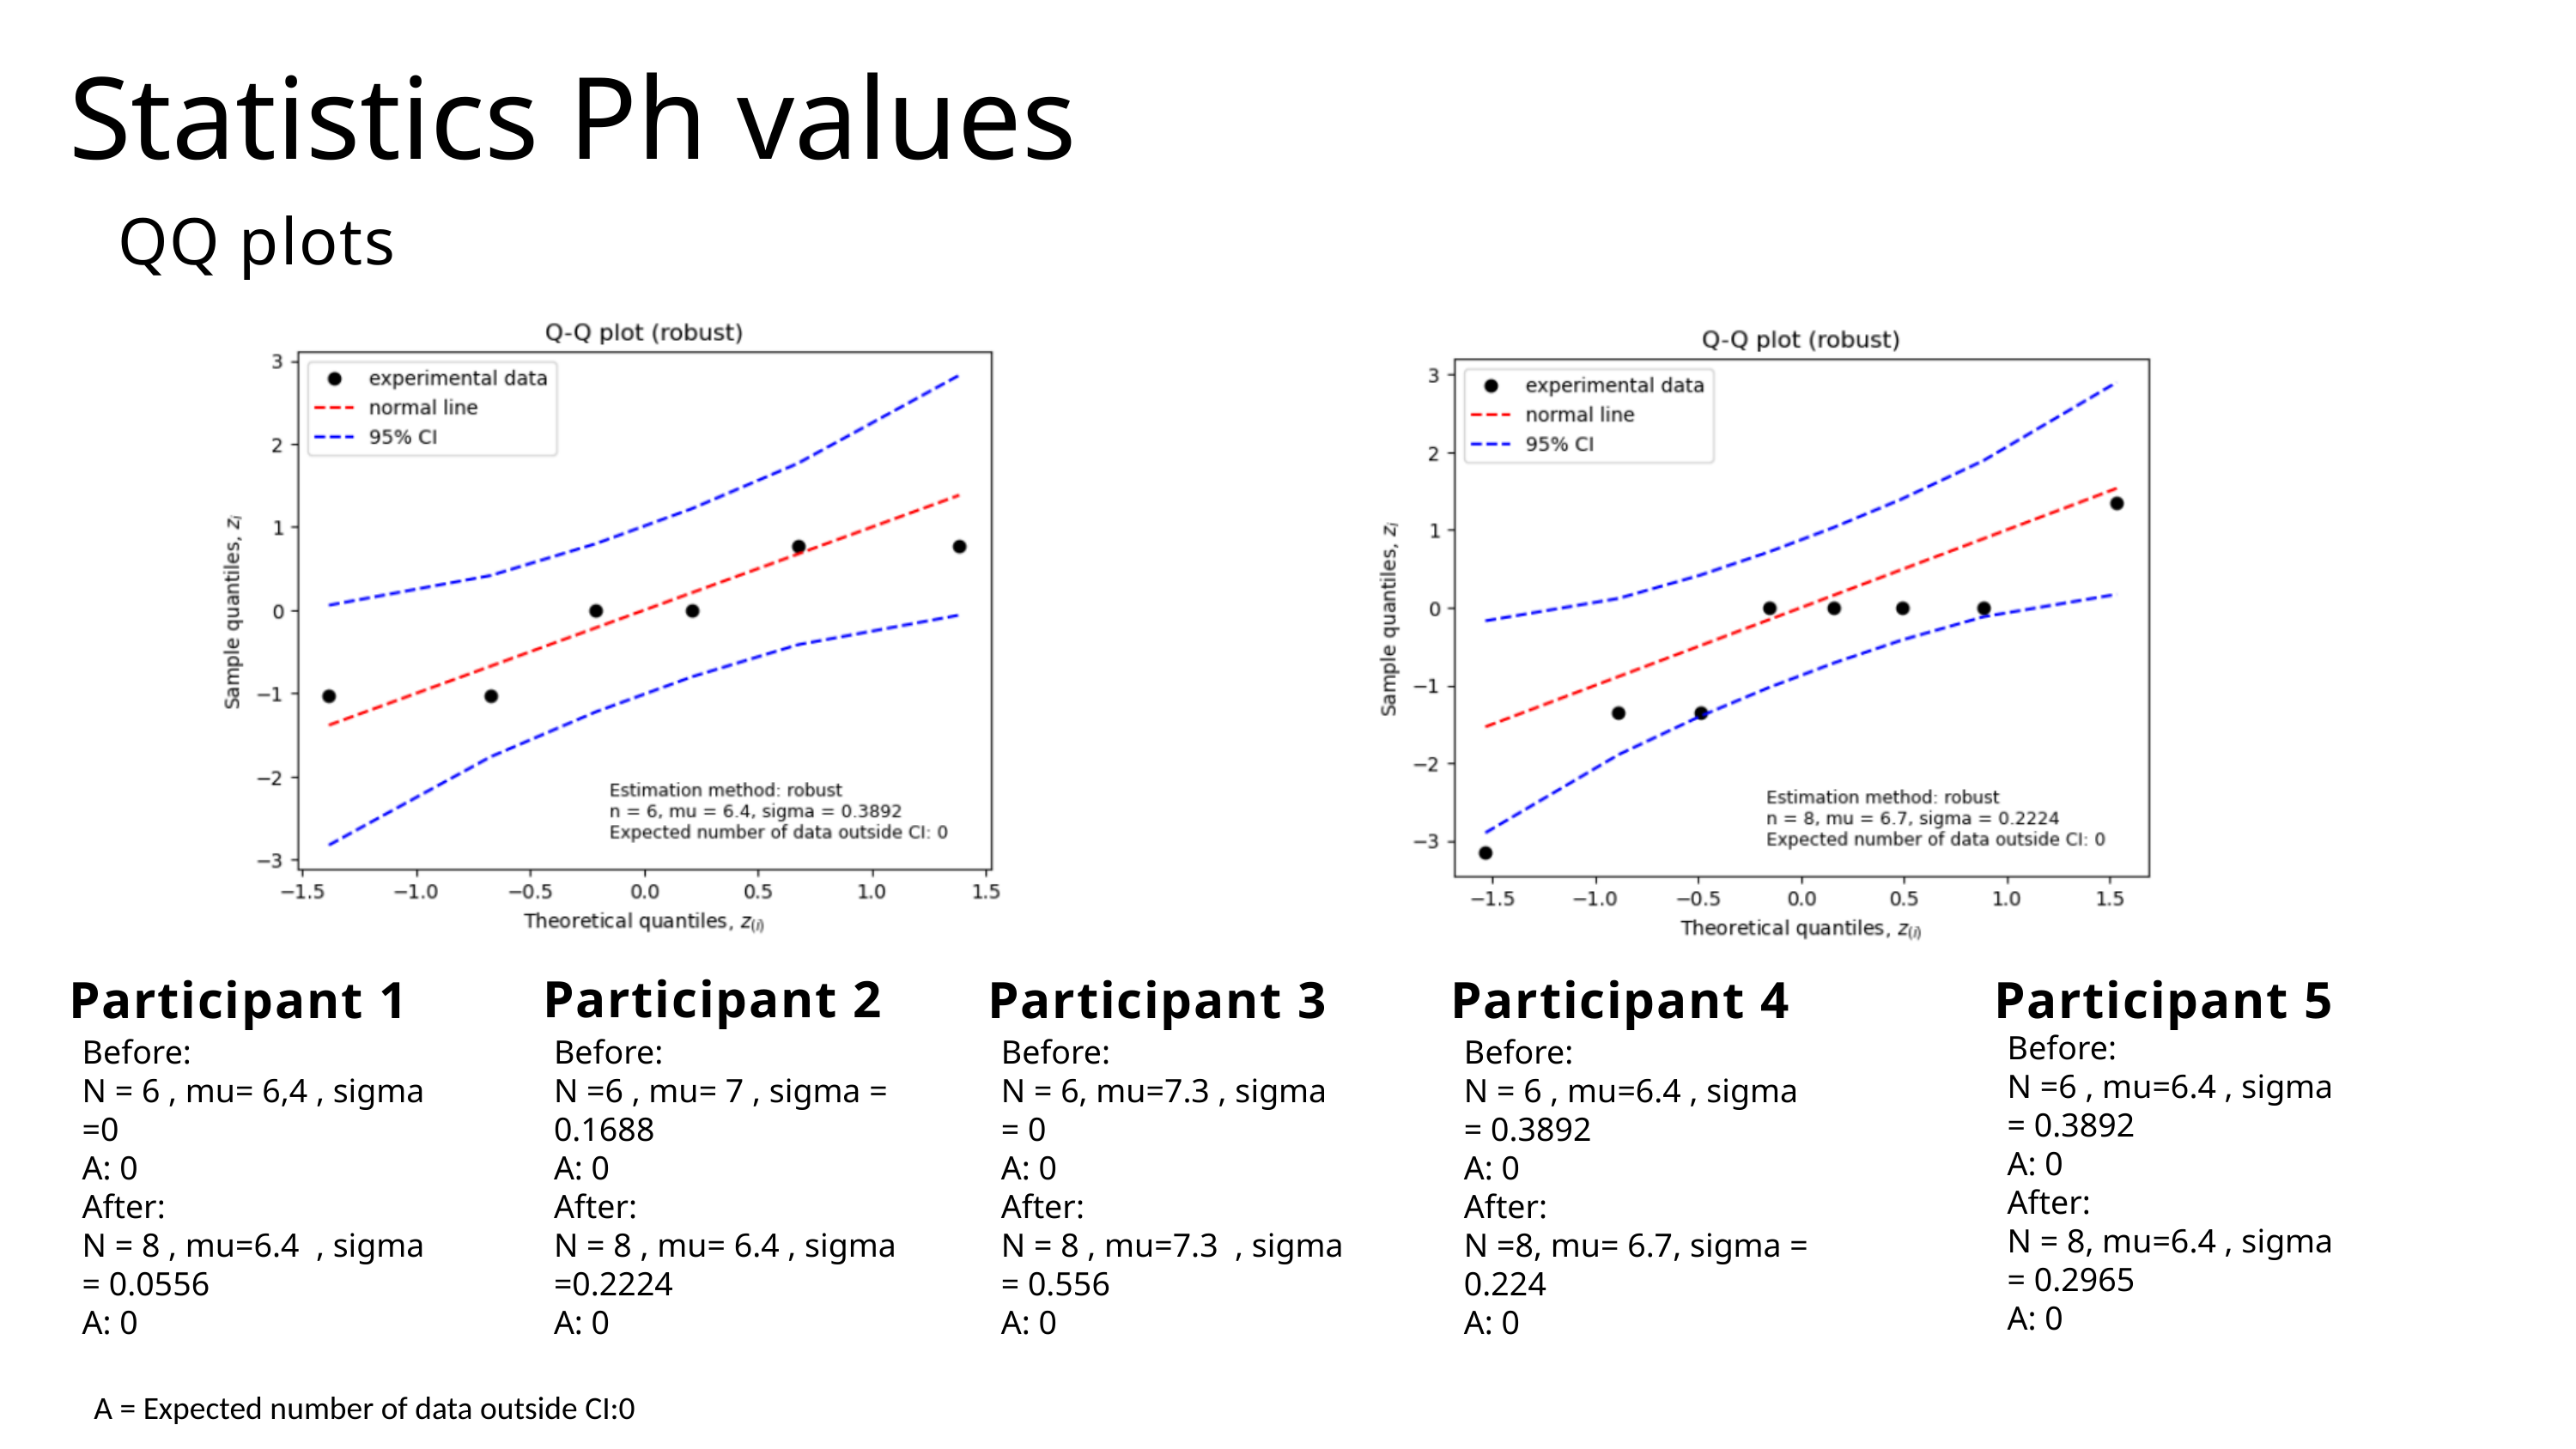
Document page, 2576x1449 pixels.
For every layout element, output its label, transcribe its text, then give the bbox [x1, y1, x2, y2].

text_box A = Expected number of data outside CI:0 [81, 1380, 811, 1433]
picture [1376, 311, 2221, 949]
text_box Statistics Ph values [69, 44, 1838, 182]
picture [213, 322, 1074, 948]
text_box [68, 949, 2422, 1351]
text_box QQ plots [118, 200, 893, 278]
